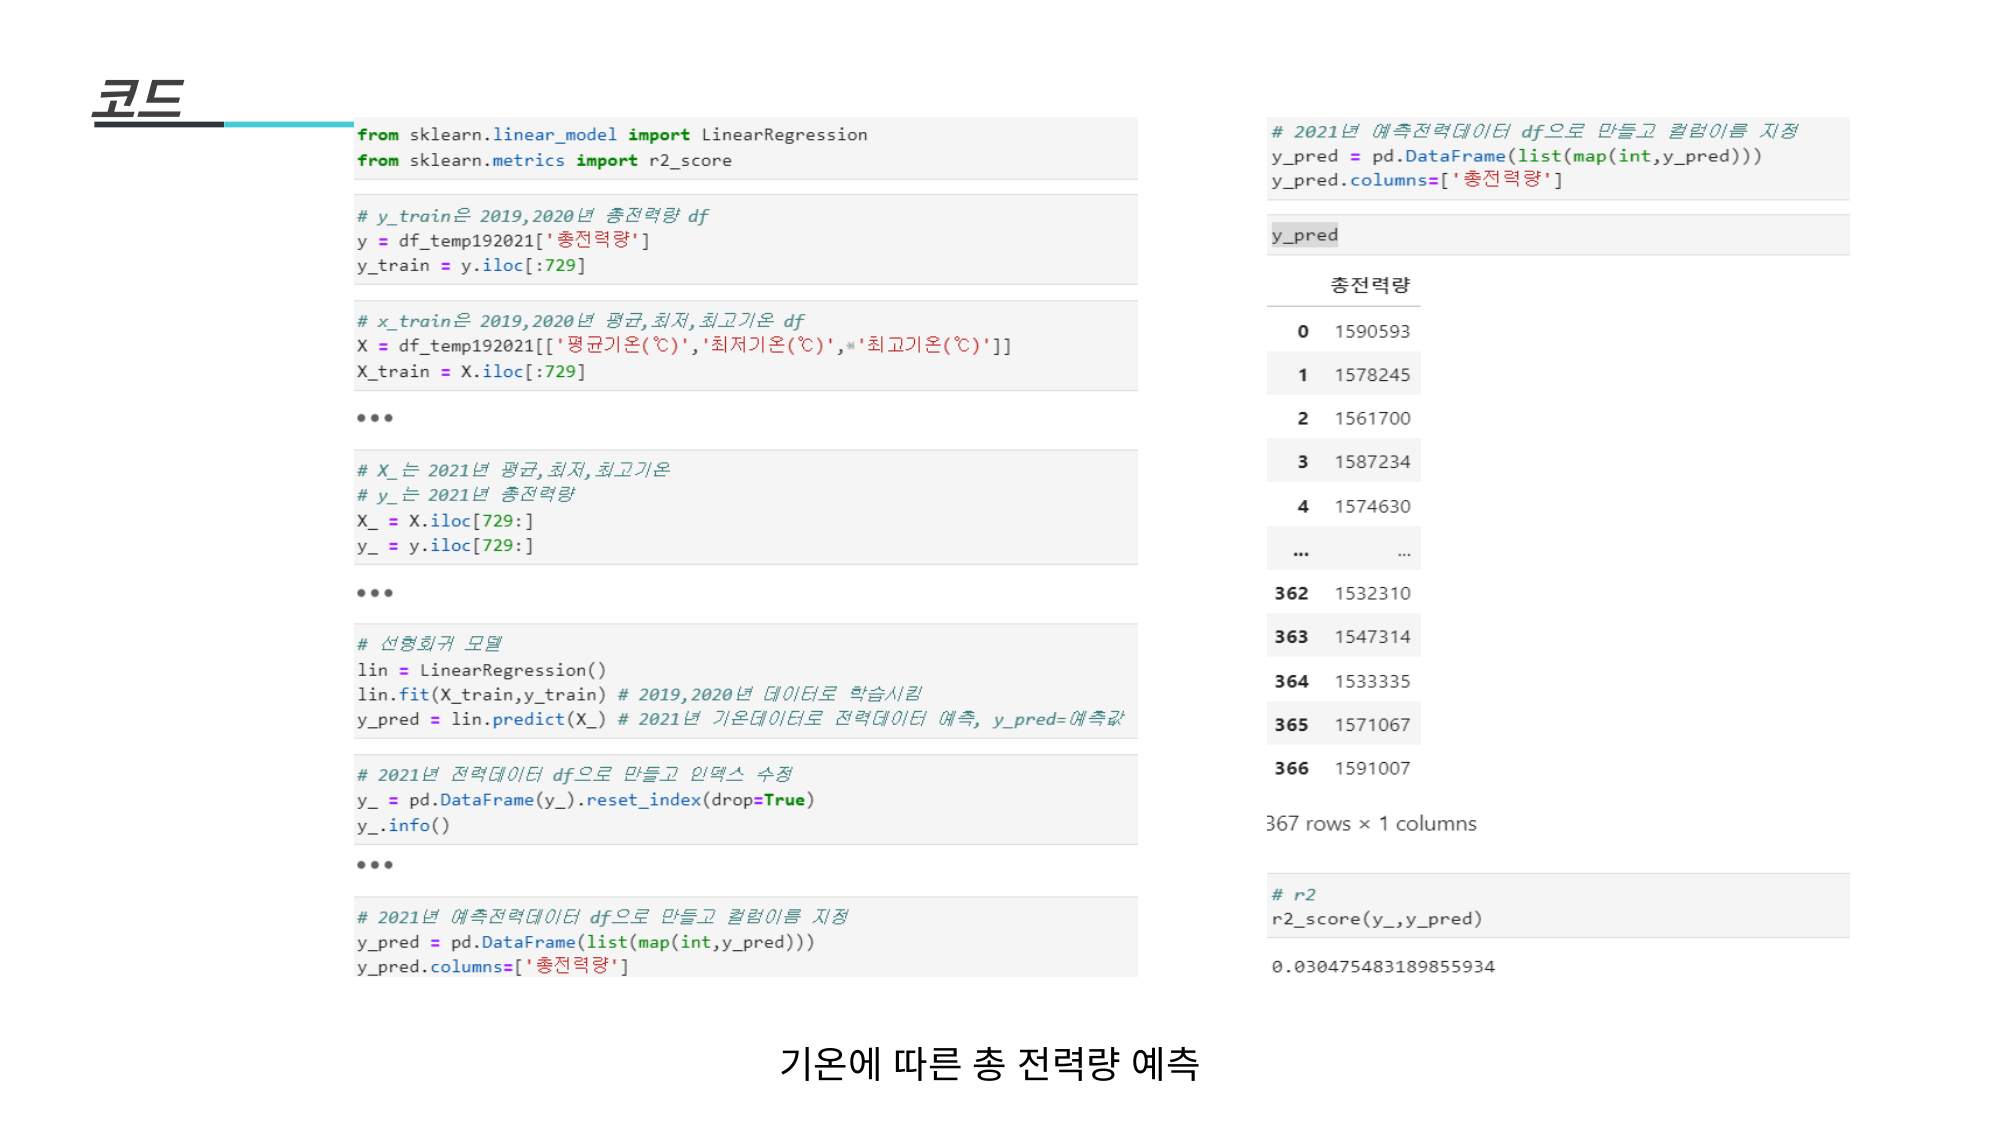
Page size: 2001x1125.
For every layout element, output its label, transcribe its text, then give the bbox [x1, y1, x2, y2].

text_box 코드 [75, 0, 765, 136]
picture [1267, 117, 1850, 977]
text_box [94, 121, 354, 128]
text_box 기온에 따른 총 전력량 예측 [764, 1033, 1291, 1093]
picture [354, 117, 1138, 977]
